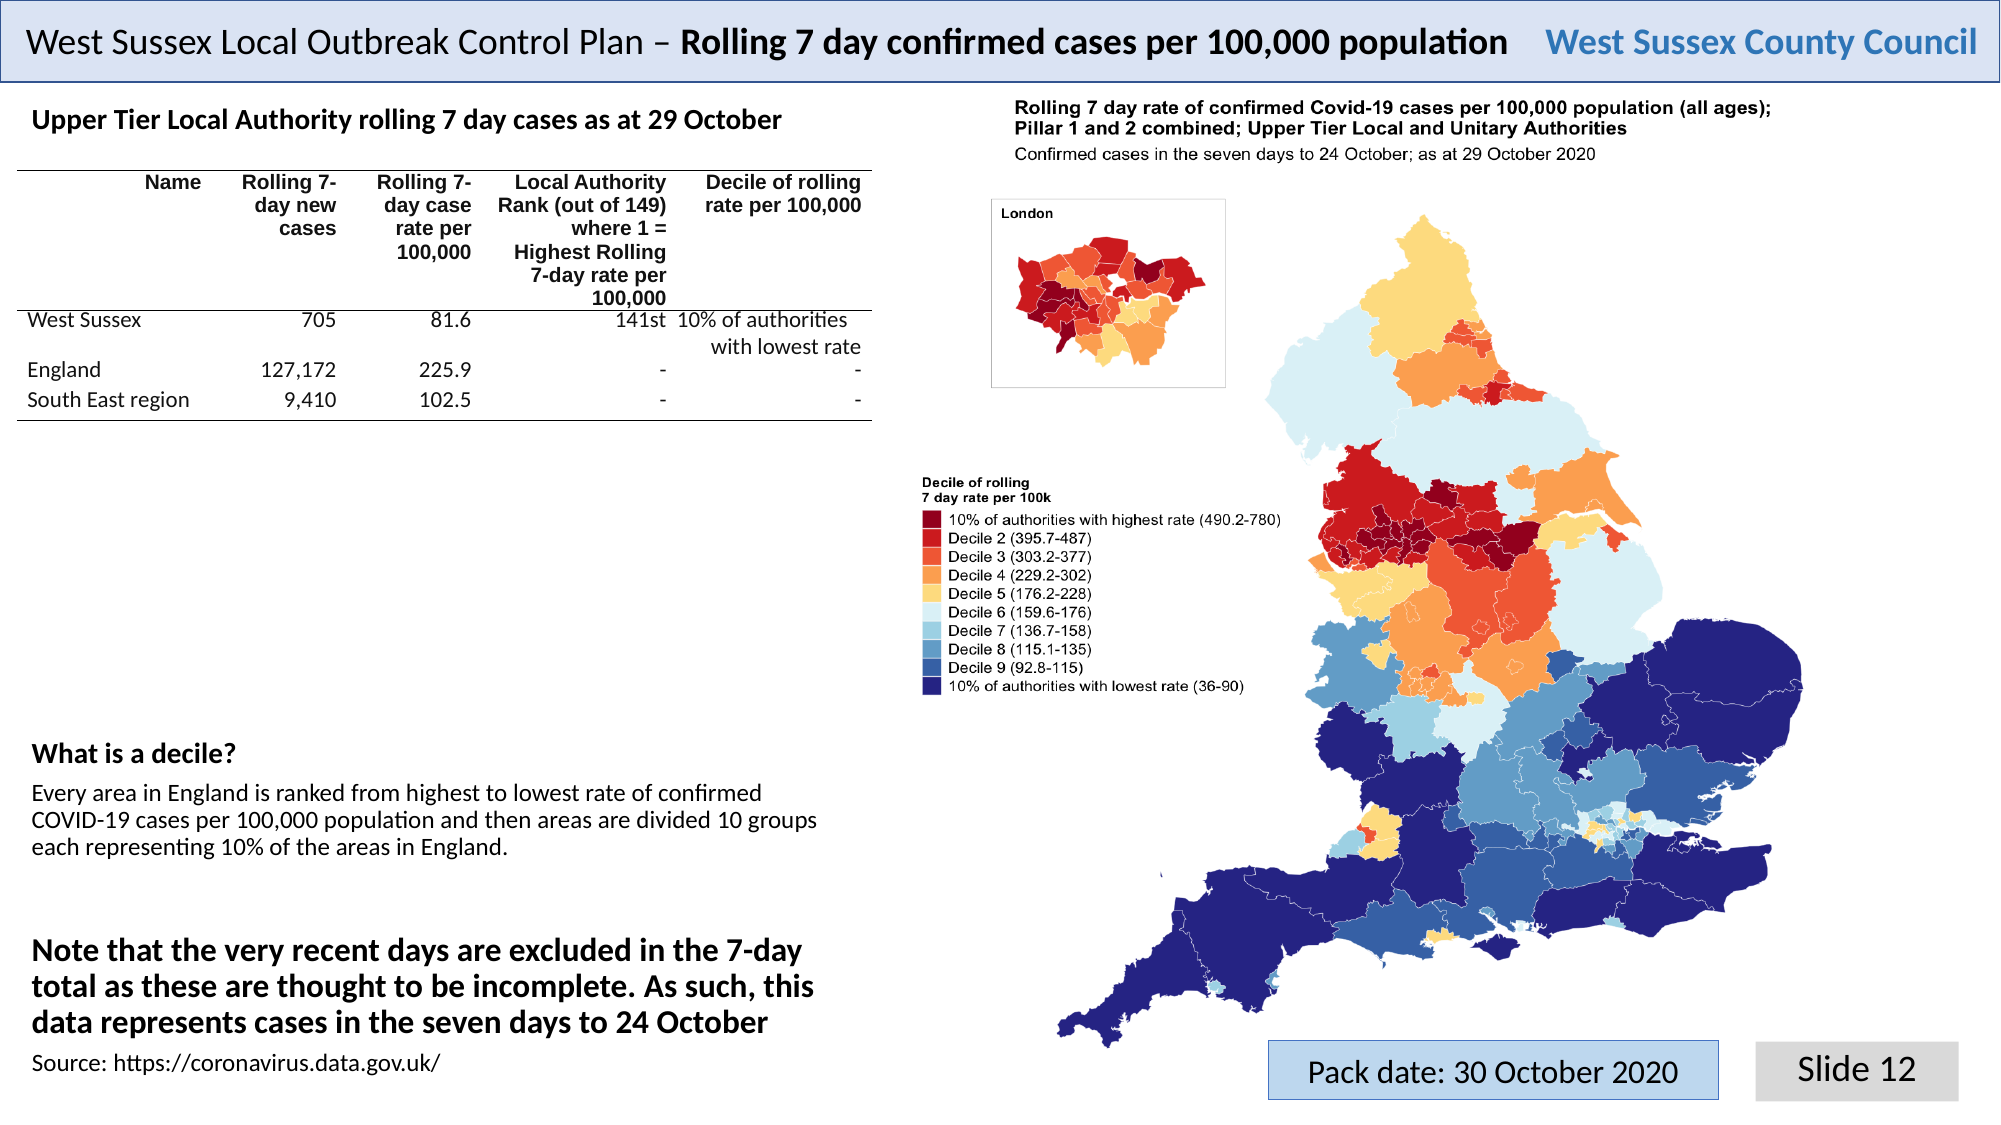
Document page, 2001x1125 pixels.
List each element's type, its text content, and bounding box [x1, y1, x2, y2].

table_cell 225.9 [347, 360, 482, 390]
table_cell - [482, 390, 677, 420]
table_cell 705 [212, 311, 347, 360]
picture [895, 91, 1959, 1104]
list Upper Tier Local Authority rolling 7 day cases as at 29 October [16, 97, 895, 173]
table_cell 102.5 [347, 390, 482, 420]
table_cell - [677, 390, 872, 420]
table_header Name [17, 171, 212, 310]
list Note that the very recent days are excluded in the 7-day total as these are thought to be incomplete. As such, this data represents cases in the seven days to 24 October [16, 925, 853, 1006]
table_cell England [17, 360, 212, 390]
table_cell 10% of authorities with lowest rate [677, 311, 872, 360]
table_cell 81.6 [347, 311, 482, 360]
table_cell 127,172 [212, 360, 347, 390]
table_cell West Sussex [17, 311, 212, 360]
table_header Local Authority Rank (out of 149) where 1 = Highest Rolling 7-day rate per 100,000 [482, 171, 677, 310]
table_cell 9,410 [212, 390, 347, 420]
table_header Rolling 7-day new cases [212, 171, 347, 310]
list Every area in England is ranked from highest to lowest rate of confirmed COVID-19 cases per 100,000 population and then areas are divided 10 groups each representing 10% of the areas in England. [16, 772, 853, 900]
list What is a decile? [16, 731, 562, 772]
table_cell - [482, 360, 677, 390]
table_cell South East region [17, 390, 212, 420]
table_header Rolling 7-day case rate per 100,000 [347, 171, 482, 310]
list Source: https://coronavirus.data.gov.uk/ [17, 1042, 660, 1103]
table_cell 141st [482, 311, 677, 360]
table_cell - [677, 360, 872, 390]
table_header Decile of rolling rate per 100,000 [677, 171, 872, 310]
